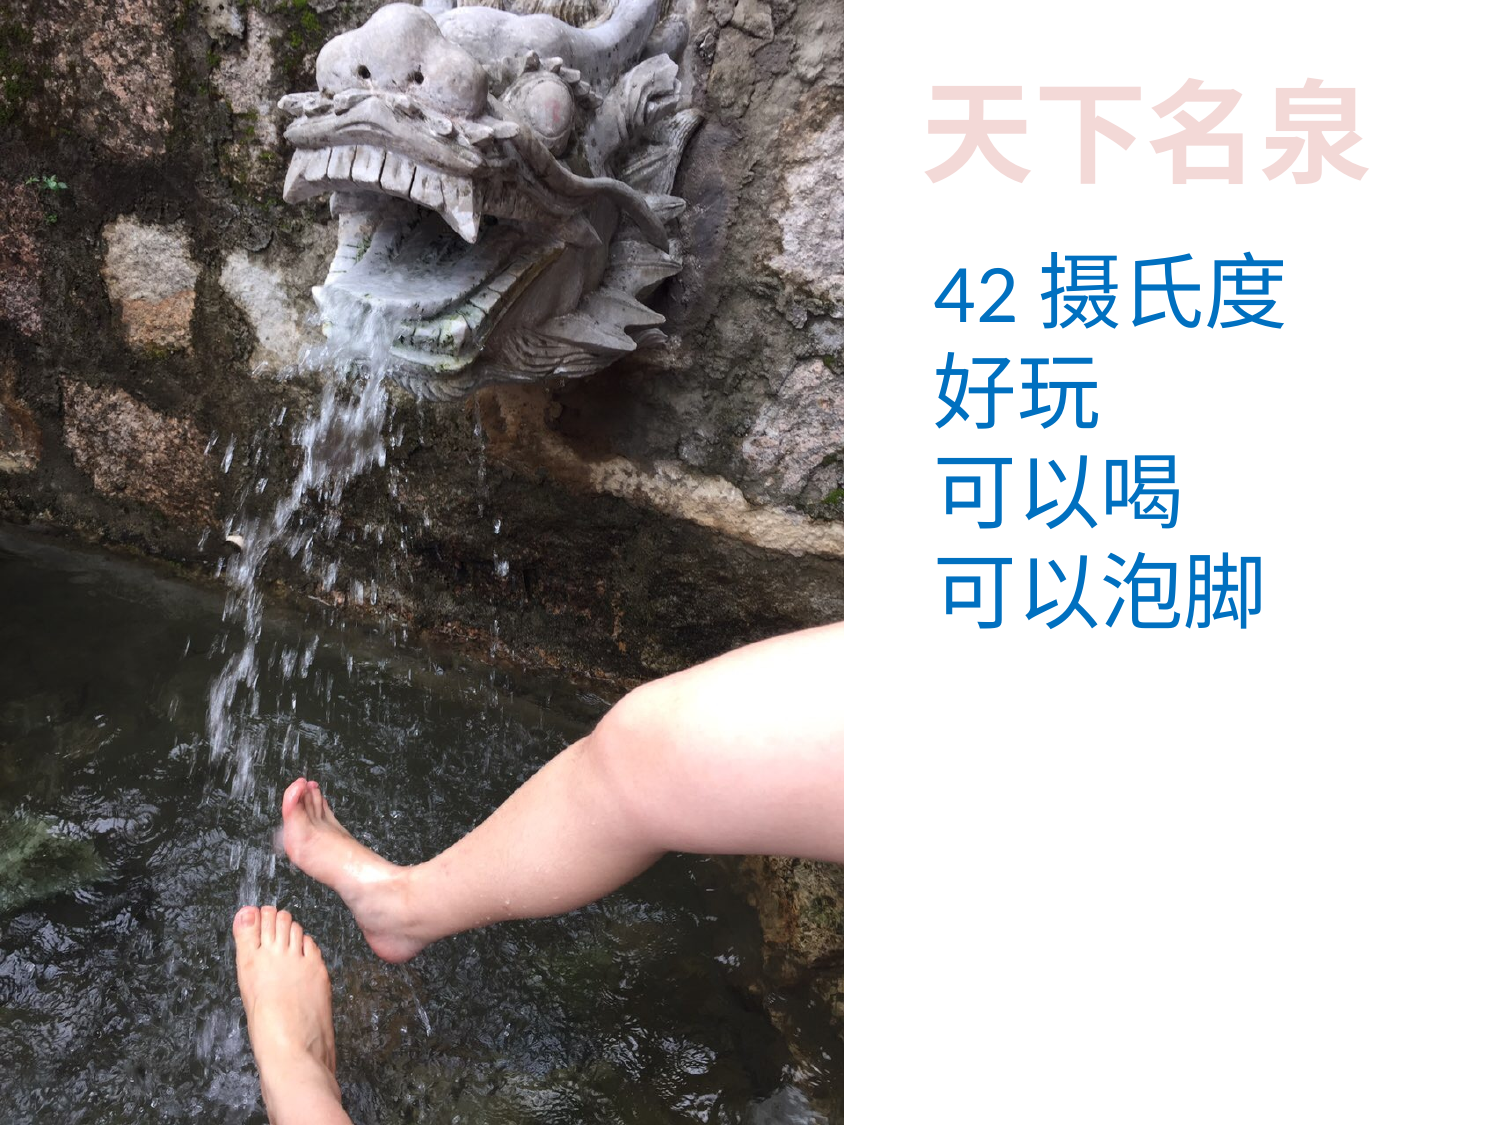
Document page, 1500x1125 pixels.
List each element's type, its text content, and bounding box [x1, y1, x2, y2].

picture [0, 0, 844, 1125]
text_box 42摄氏度 好玩 可以喝 可以泡脚 [919, 231, 1303, 692]
text_box 天下名泉 [906, 54, 1387, 205]
